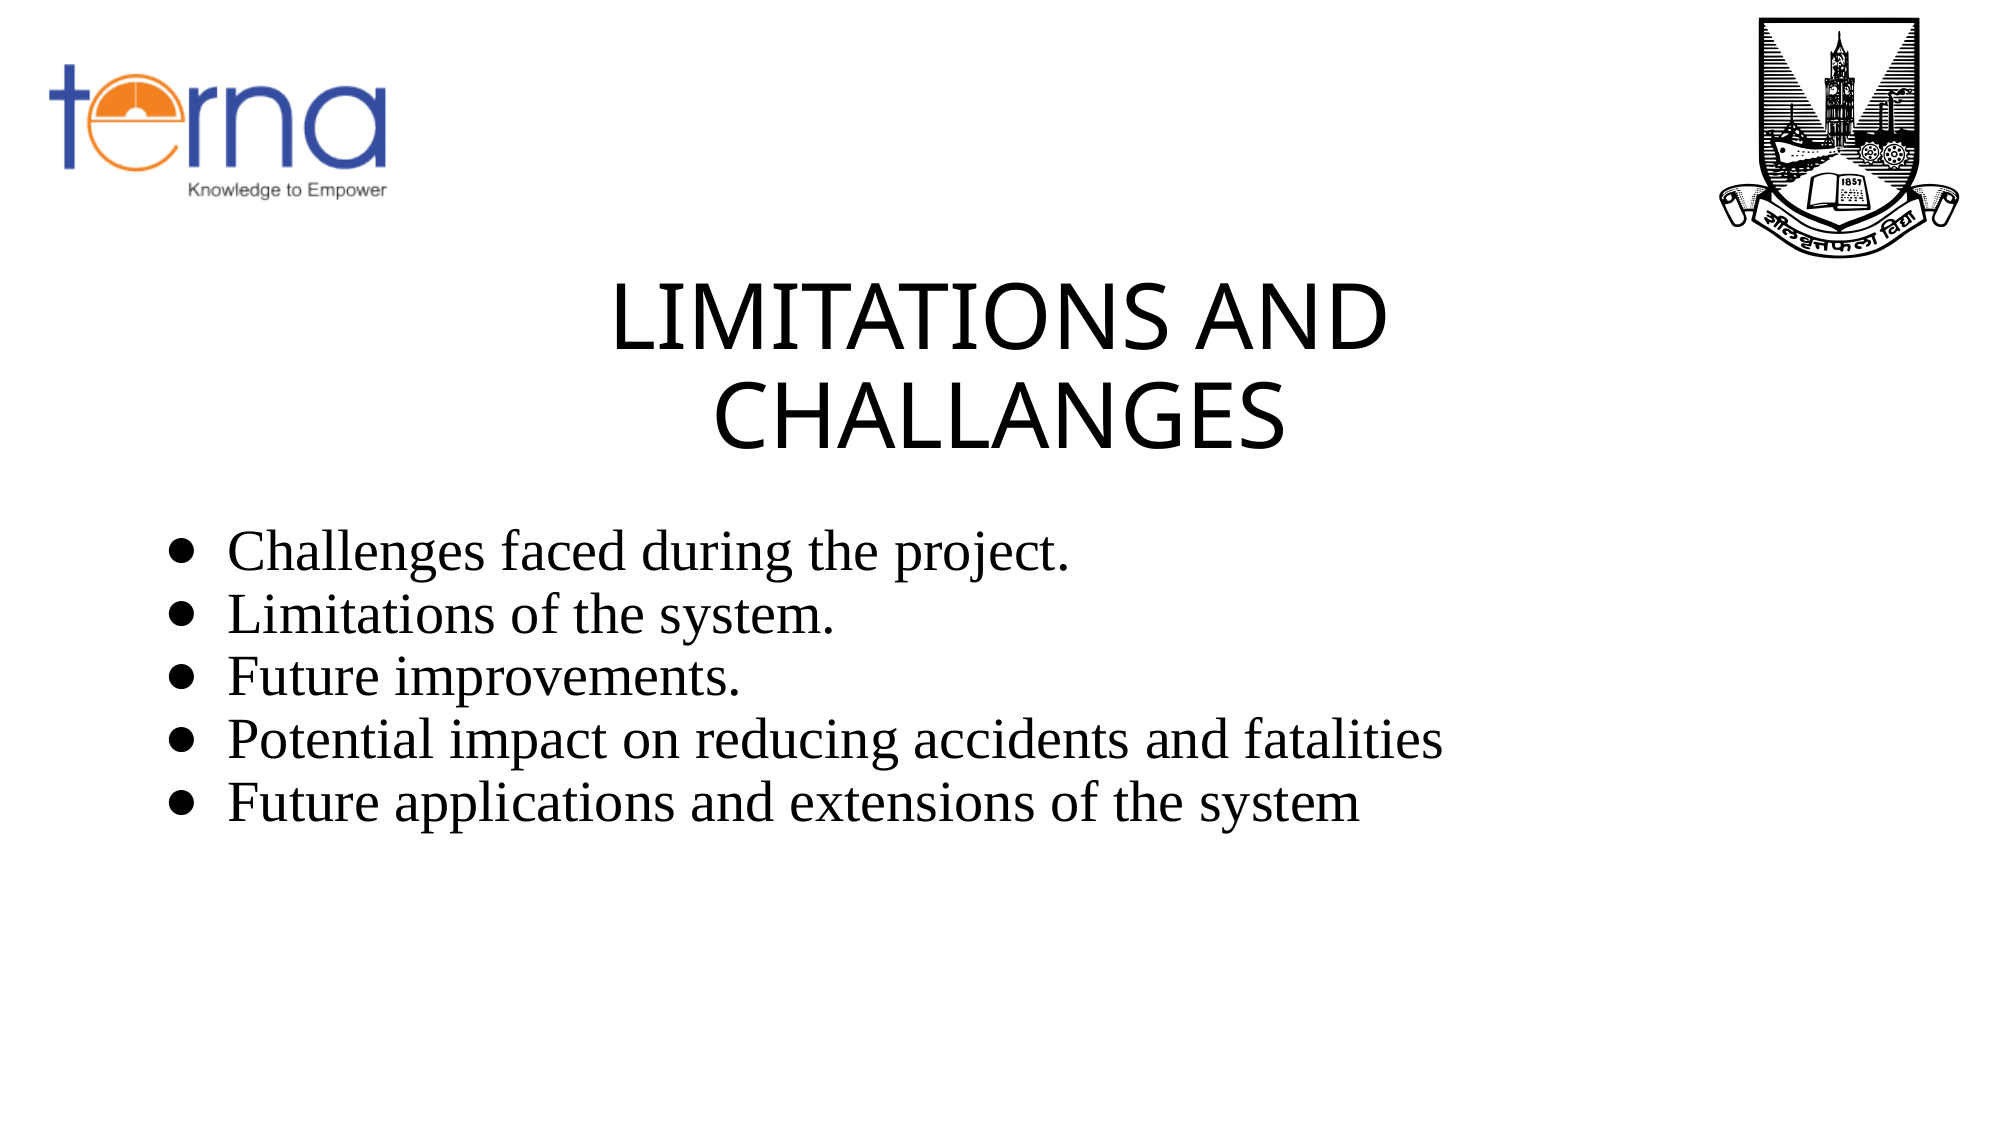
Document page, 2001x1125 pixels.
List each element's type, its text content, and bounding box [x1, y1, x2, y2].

title LIMITATIONS AND CHALLANGES [380, 260, 1620, 479]
picture [1717, 15, 1961, 261]
picture [48, 64, 389, 202]
list Challenges faced during the project. Limitations of the system. Future improvements. Potential impact on reducing accidents and fatalities Future applications and extensions of the system [137, 512, 1863, 890]
